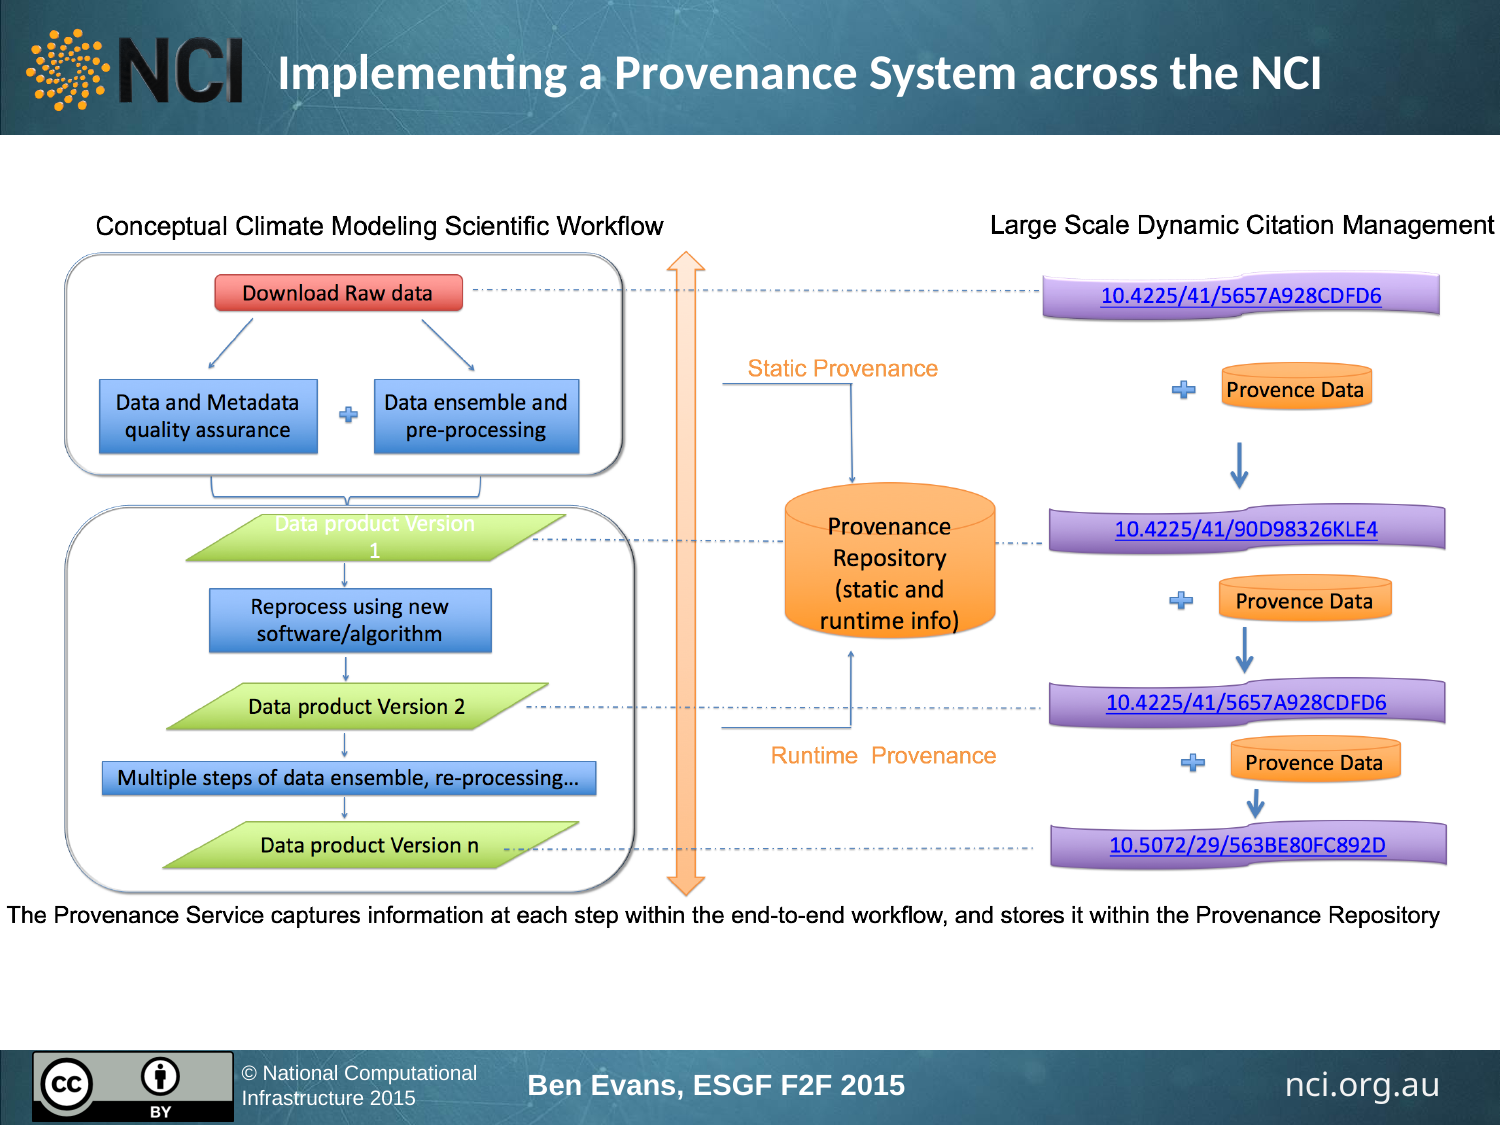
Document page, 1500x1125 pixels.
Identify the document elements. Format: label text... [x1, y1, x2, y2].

title Implementing a Provenance System across the NCI [262, 36, 1475, 104]
picture [0, 0, 1500, 140]
footer Ben Evans, ESGF F2F 2015 [512, 1058, 1173, 1125]
picture [0, 201, 1500, 936]
picture [0, 1050, 1500, 1125]
